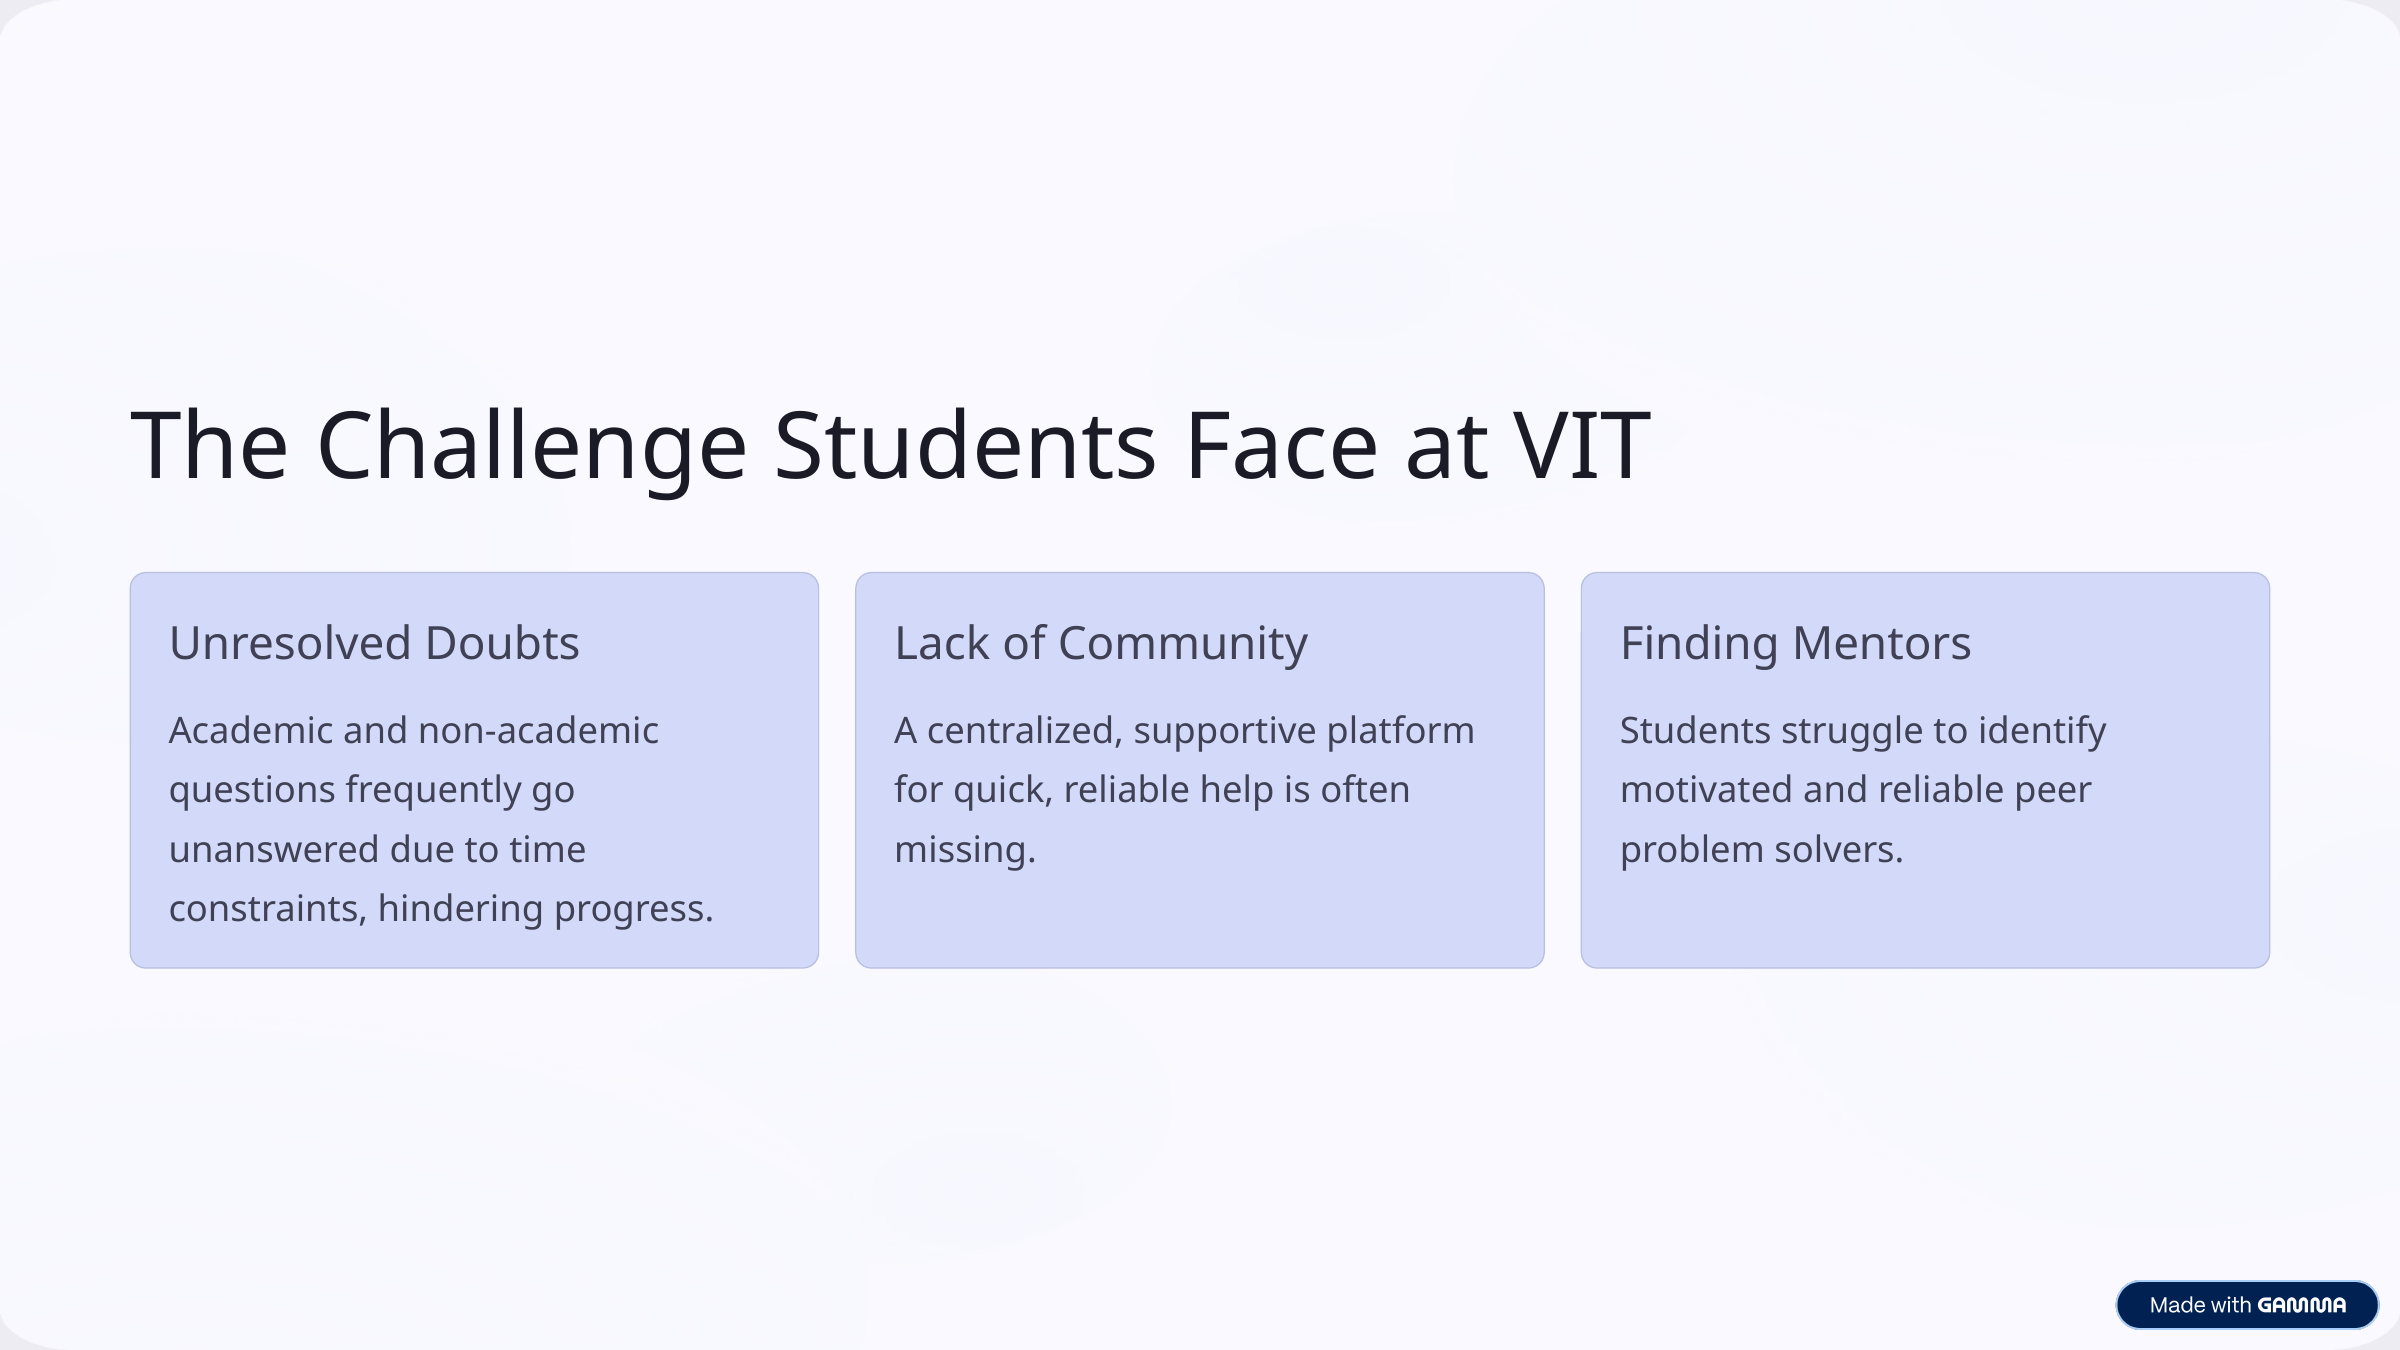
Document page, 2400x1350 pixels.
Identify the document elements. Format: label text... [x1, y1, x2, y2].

text_box A centralized, supportive platform for quick, reliable help is often missing. [894, 691, 1506, 870]
text_box The Challenge Students Face at VIT [130, 381, 1649, 499]
text_box [855, 572, 1545, 969]
text_box Students struggle to identify motivated and reliable peer problem solvers. [1619, 691, 2232, 870]
text_box Lack of Community [894, 610, 1360, 670]
text_box Unresolved Doubts [168, 610, 634, 670]
text_box Finding Mentors [1619, 610, 2085, 670]
text_box [130, 572, 819, 969]
text_box [1581, 572, 2270, 969]
picture [2106, 1271, 2389, 1339]
text_box Academic and non-academic questions frequently go unanswered due to time constraints, hindering progress. [168, 691, 781, 930]
